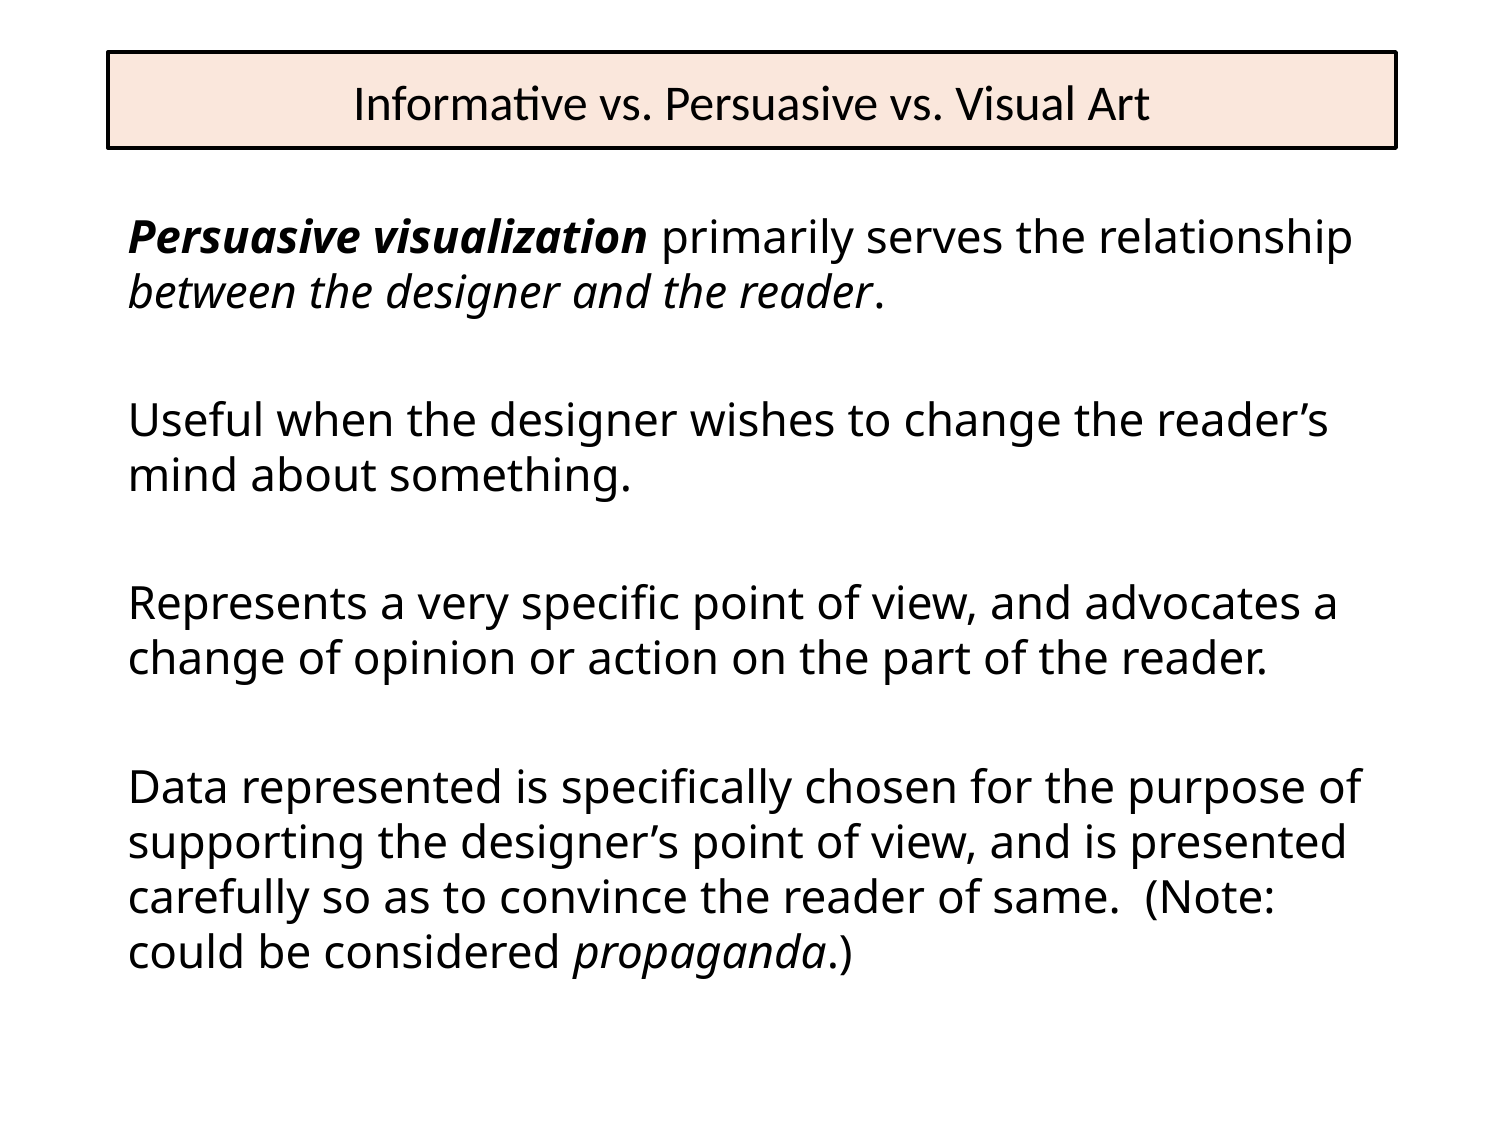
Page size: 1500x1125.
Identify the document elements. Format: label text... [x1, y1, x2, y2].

list Persuasive visualization primarily serves the relationship between the designer and the reader. Useful when the designer wishes to change the reader’s mind about something. Represents a very specific point of view, and advocates a change of opinion or action on the part of the reader. Data represented is specifically chosen for the purpose of supporting the designer’s point of view, and is presented carefully so as to convince the reader of same. (Note: could be considered propaganda.) [112, 200, 1388, 875]
title Informative vs. Persuasive vs. Visual Art [106, 50, 1398, 150]
